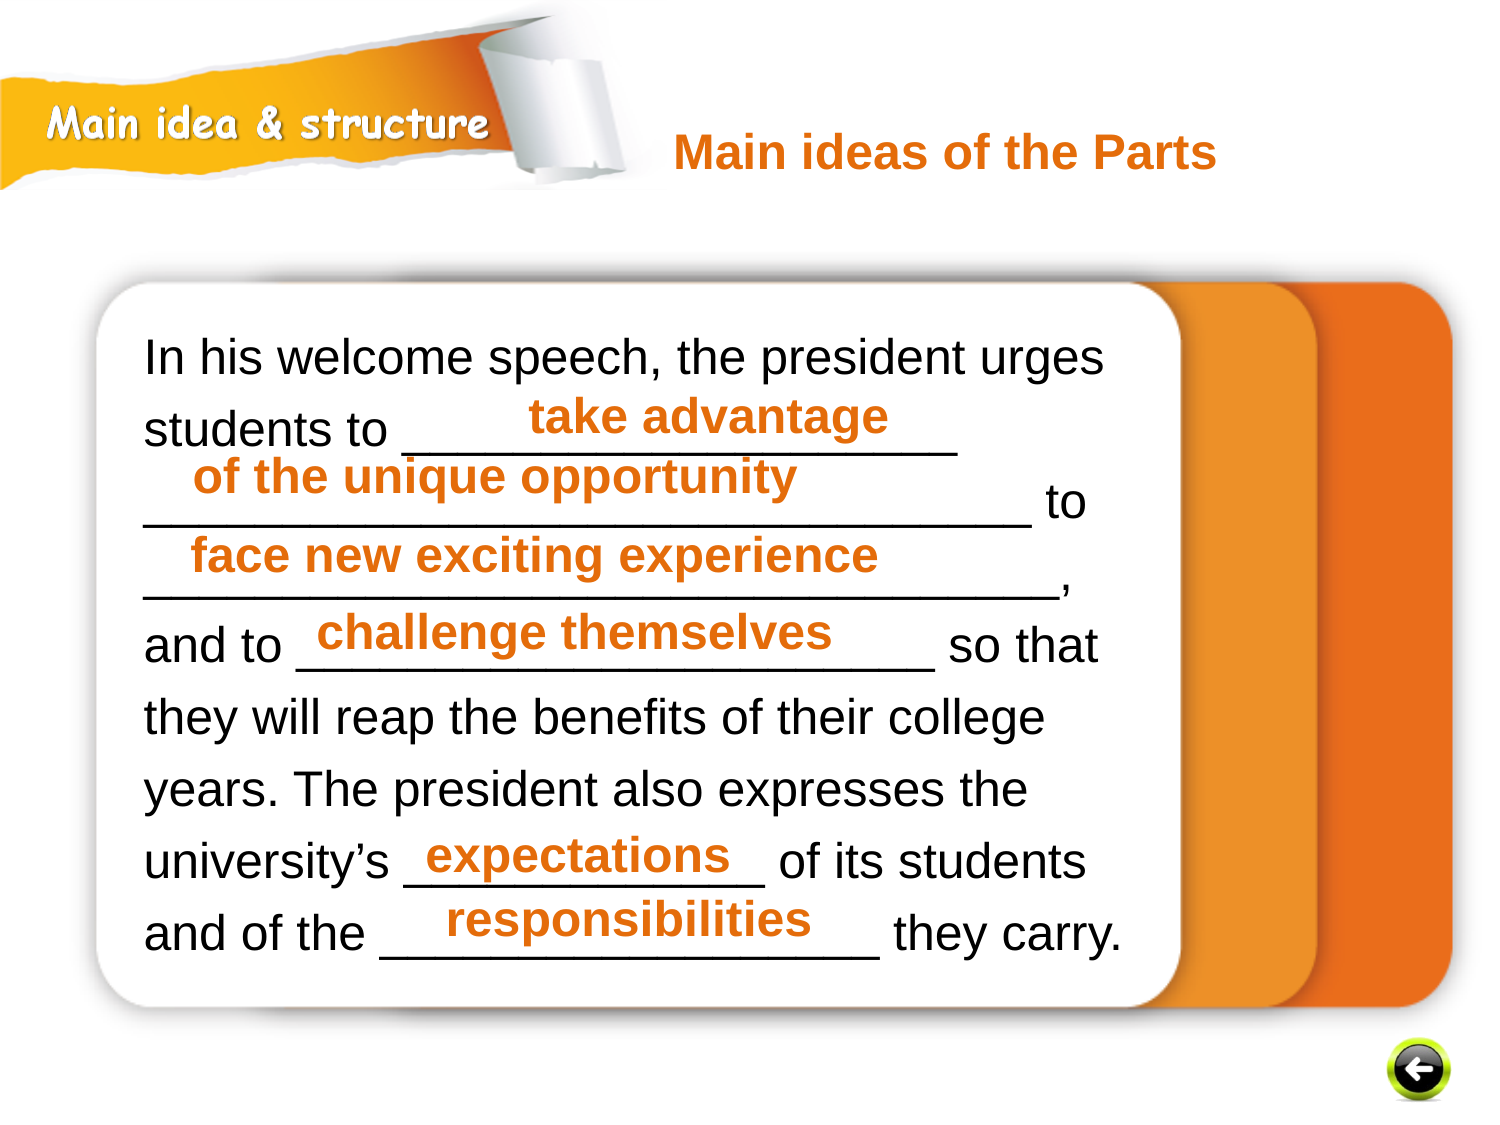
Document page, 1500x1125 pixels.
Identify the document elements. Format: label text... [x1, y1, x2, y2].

text_box Main ideas of the Parts [673, 111, 1313, 187]
picture [0, 0, 669, 192]
picture [62, 210, 1483, 1107]
